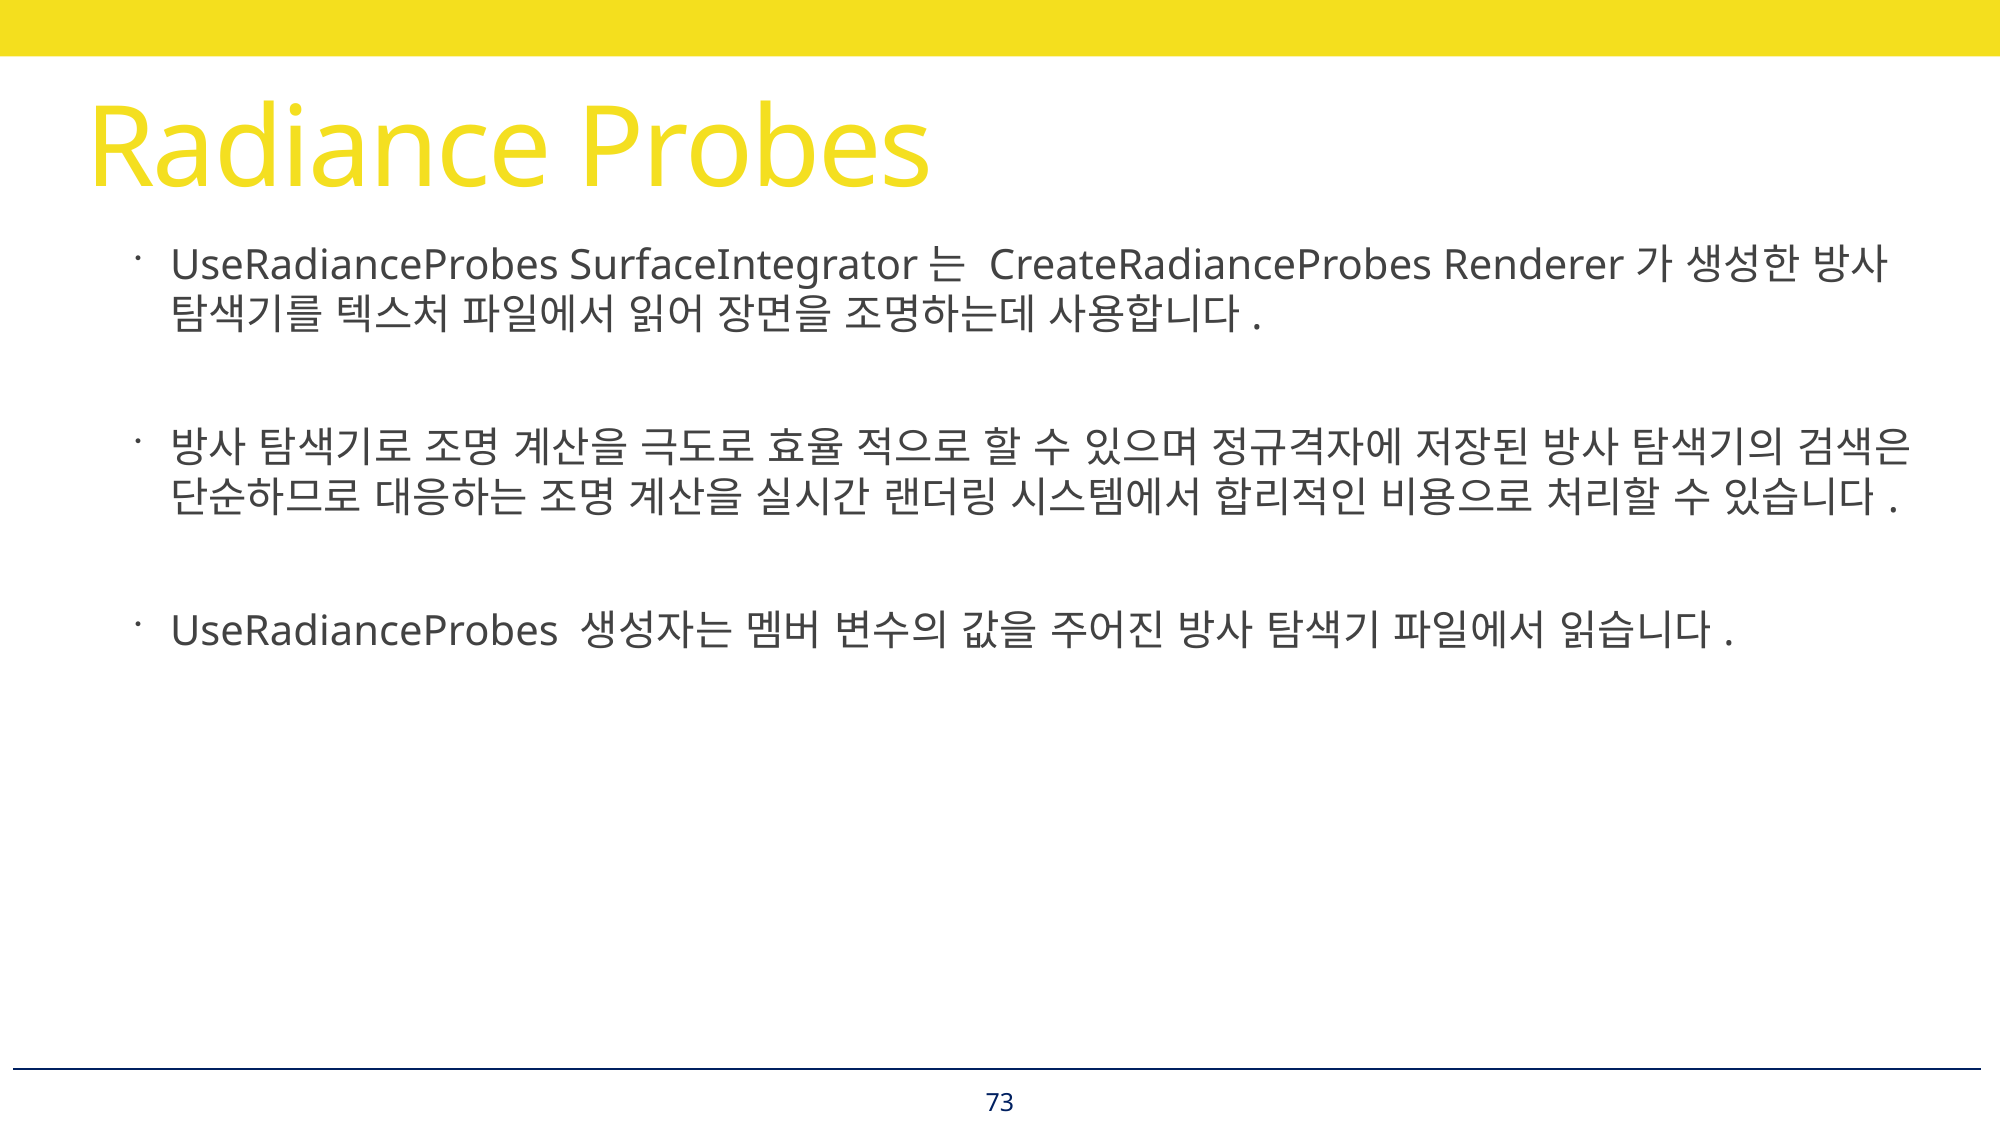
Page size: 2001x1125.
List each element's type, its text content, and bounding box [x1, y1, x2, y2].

slide_number 73 [916, 1078, 1084, 1125]
title Radiance Probes [85, 89, 1915, 212]
list UseRadianceProbes SurfaceIntegrator는 CreateRadianceProbes Renderer가 생성한 방사 탐색기를 텍스처 파일에서 읽어 장면을 조명하는데 사용합니다. 방사 탐색기로 조명 계산을 극도로 효율 적으로 할 수 있으며 정규격자에 저장된 방사 탐색기의 검색은 단순하므로 대응하는 조명 계산을 실시간 랜더링 시스템에서 합리적인 비용으로 처리할 수 있습니다. UseRadianceProbes 생성자는 멤버 변수의 값을 주어진 방사 탐색기 파일에서 읽습니다. [85, 237, 1915, 1049]
